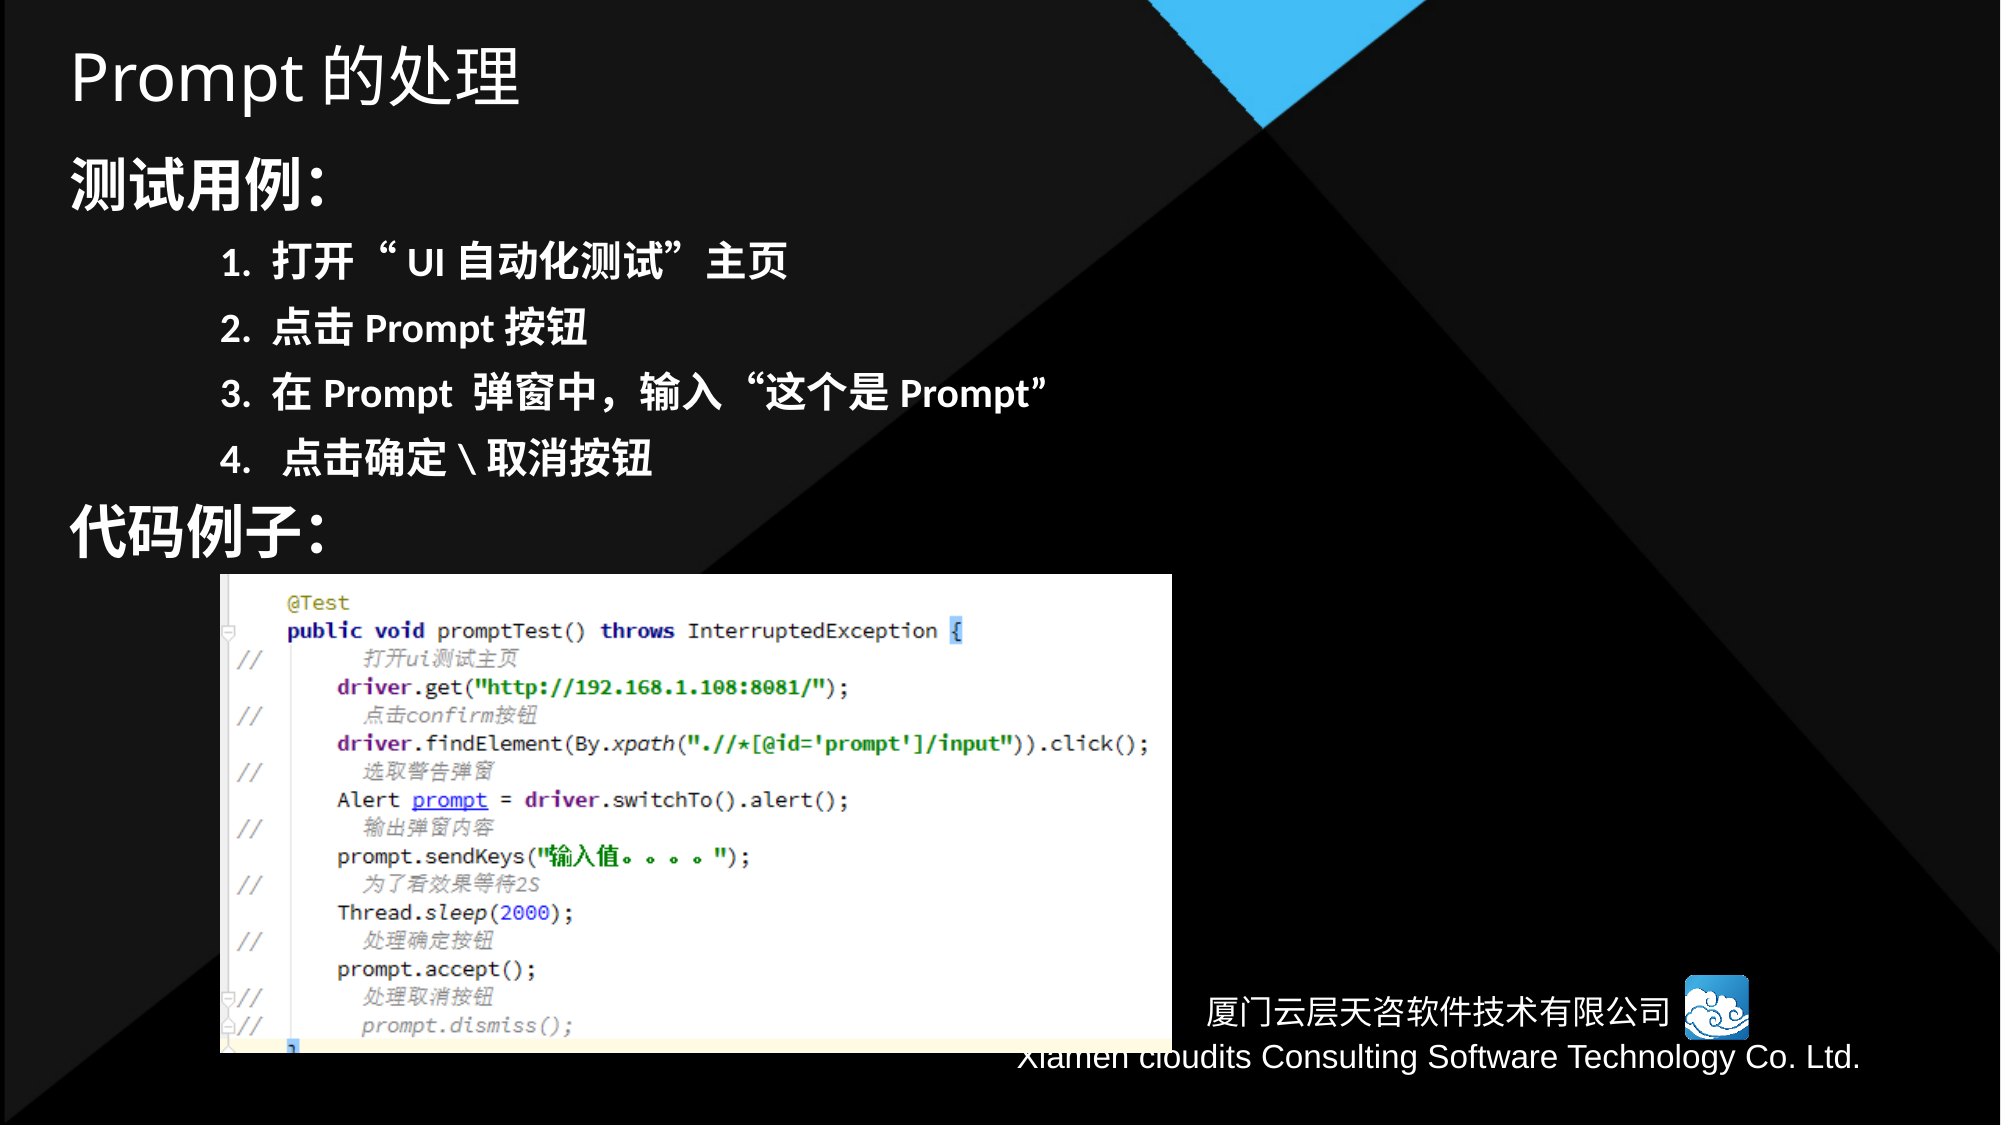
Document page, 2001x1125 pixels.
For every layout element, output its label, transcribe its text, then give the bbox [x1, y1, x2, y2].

title Prompt的处理 [55, 36, 1827, 126]
picture [0, 0, 2001, 1125]
list 测试用例： 1. 打开“UI自动化测试”主页 2. 点击Prompt按钮 3. 在Prompt 弹窗中，输入“这个是Prompt” 4. 点击确定\取消按钮 代码例子： [55, 149, 1780, 863]
